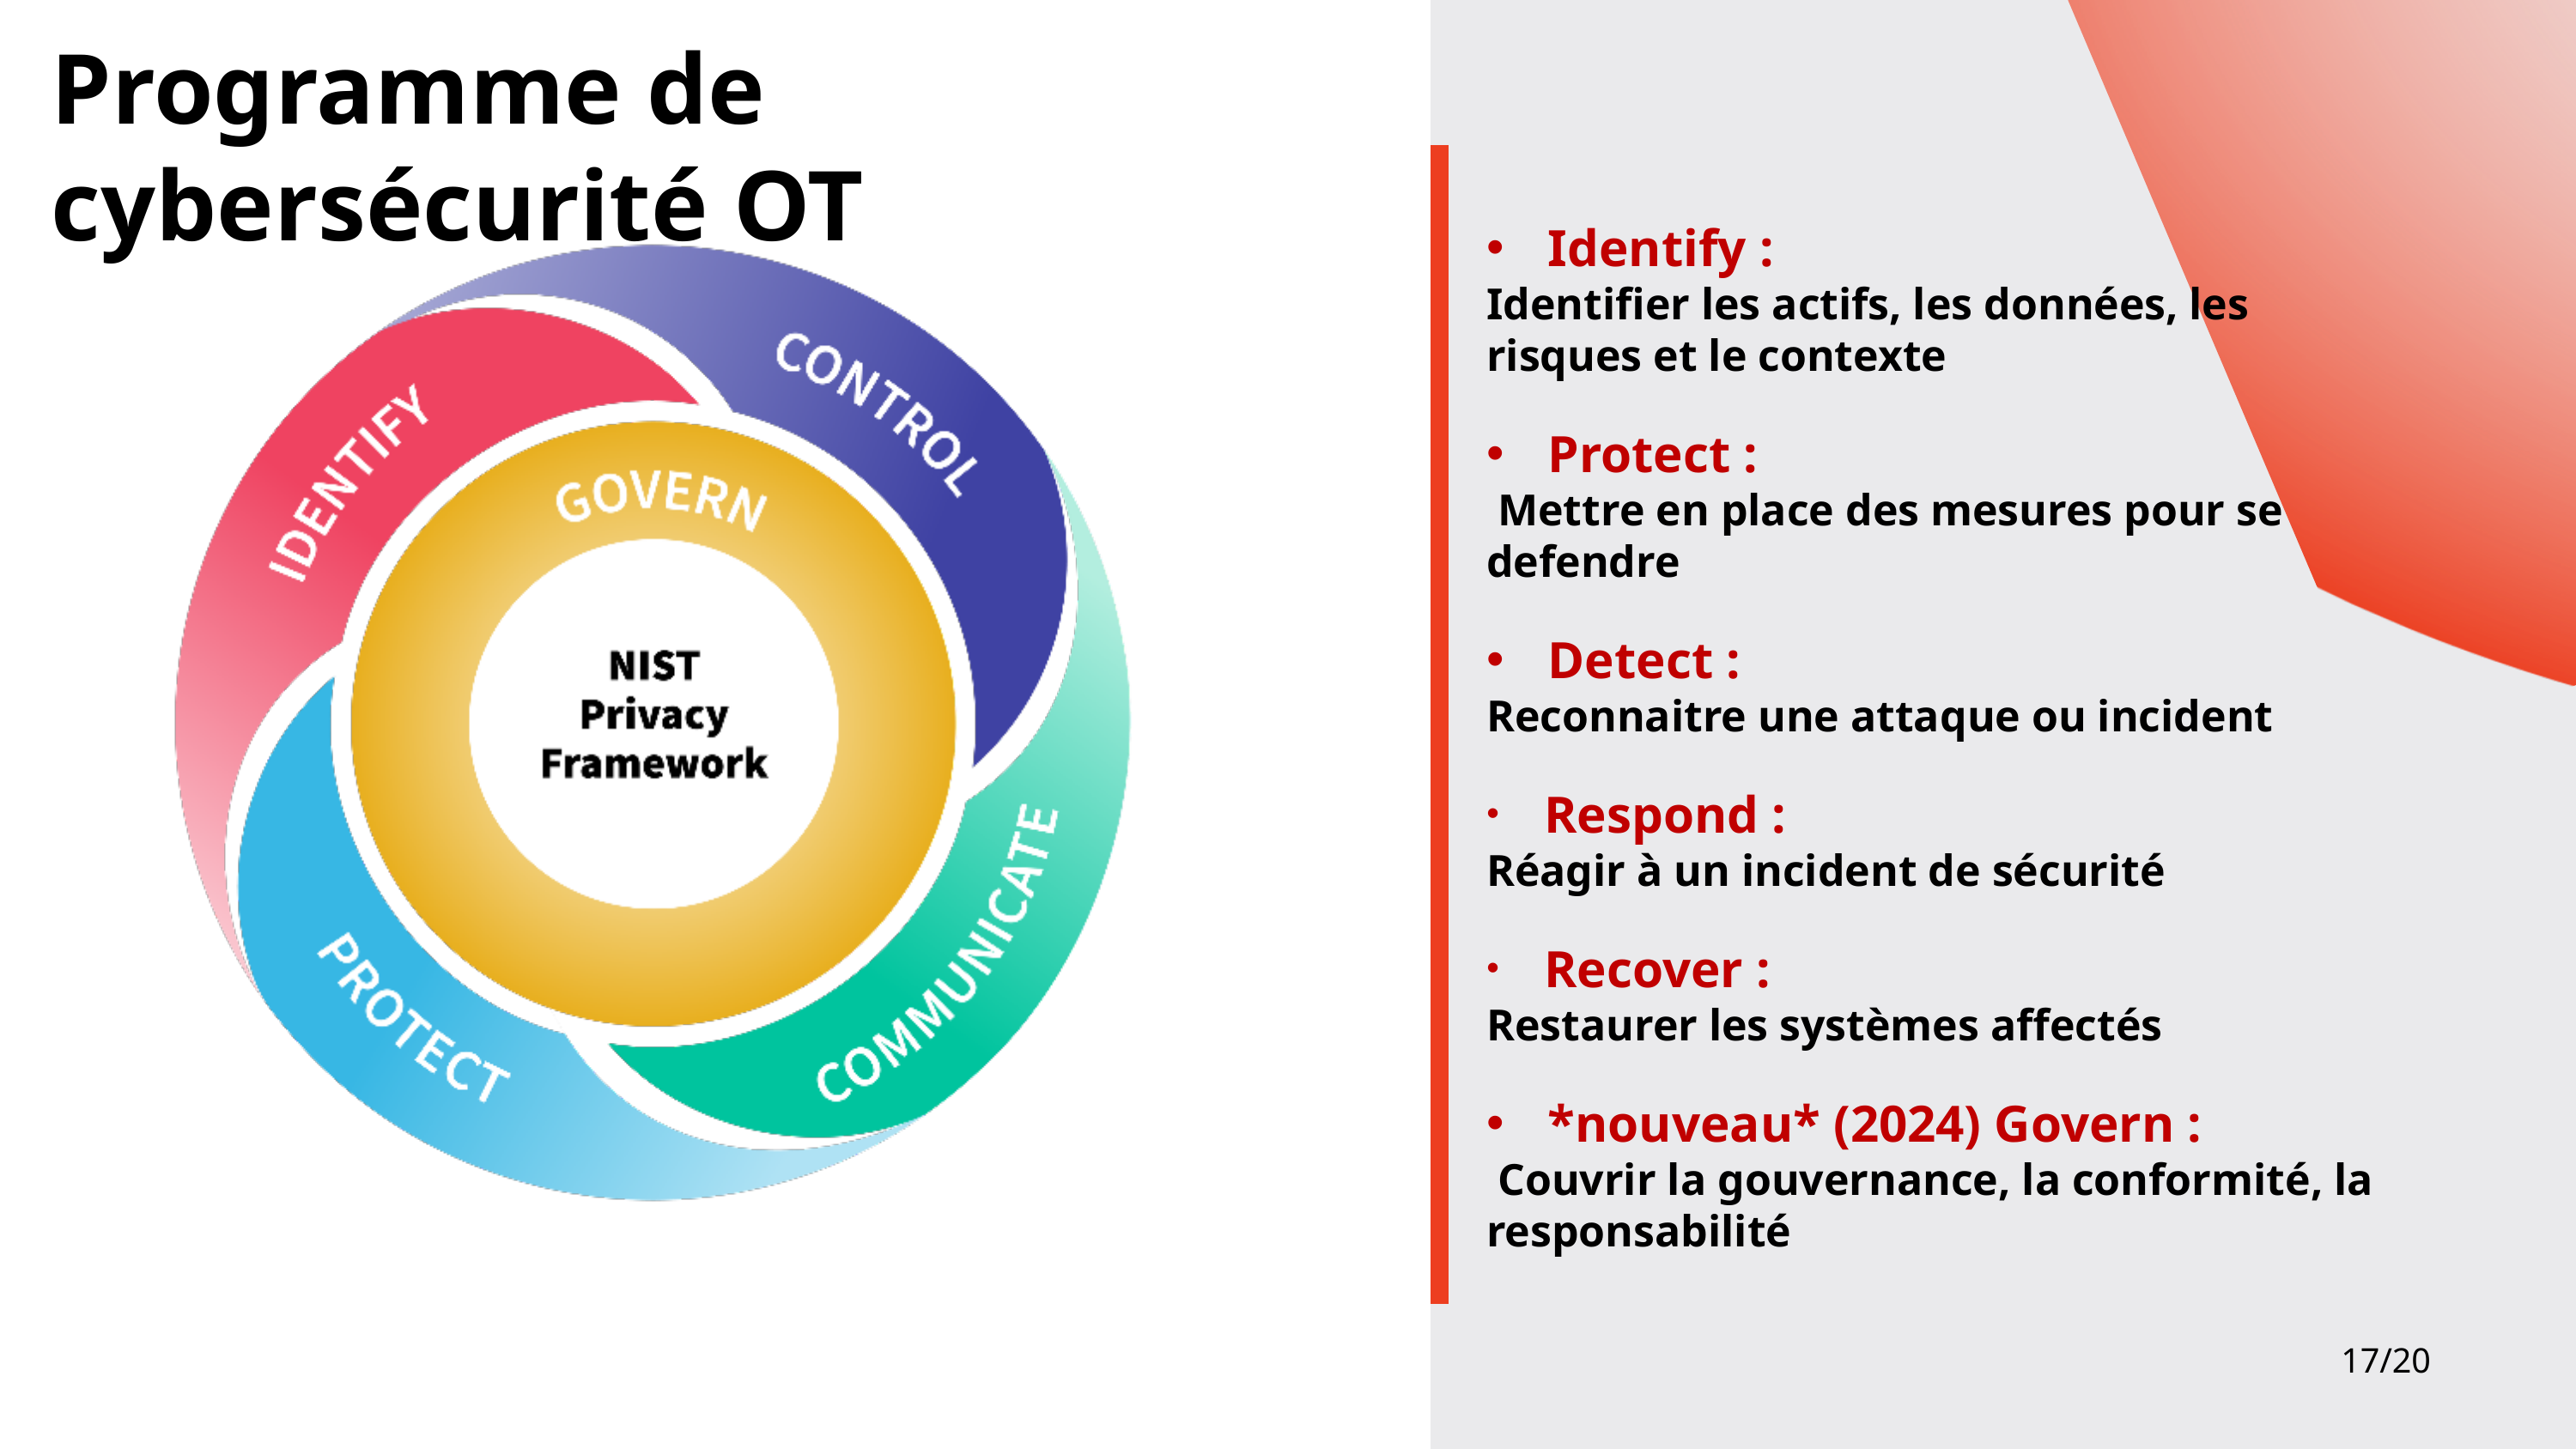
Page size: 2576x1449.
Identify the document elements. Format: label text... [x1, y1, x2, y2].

text_box Identify : Identifier les actifs, les données, les risques et le contexte Protect : Mettre en place des mesures pour se defendre Detect : Reconnaitre une attaque ou incident Respond : Réagir à un incident de sécurité Recover : Restaurer les systèmes affectés *nouveau* (2024) Govern : Couvrir la gouvernance, la conformité, la responsabilité [1486, 216, 2394, 1306]
text_box 17/20 [2282, 1332, 2432, 1380]
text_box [1430, 144, 1449, 1304]
picture [100, 153, 1242, 1294]
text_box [0, 0, 1431, 1449]
text_box [2068, 0, 2576, 762]
